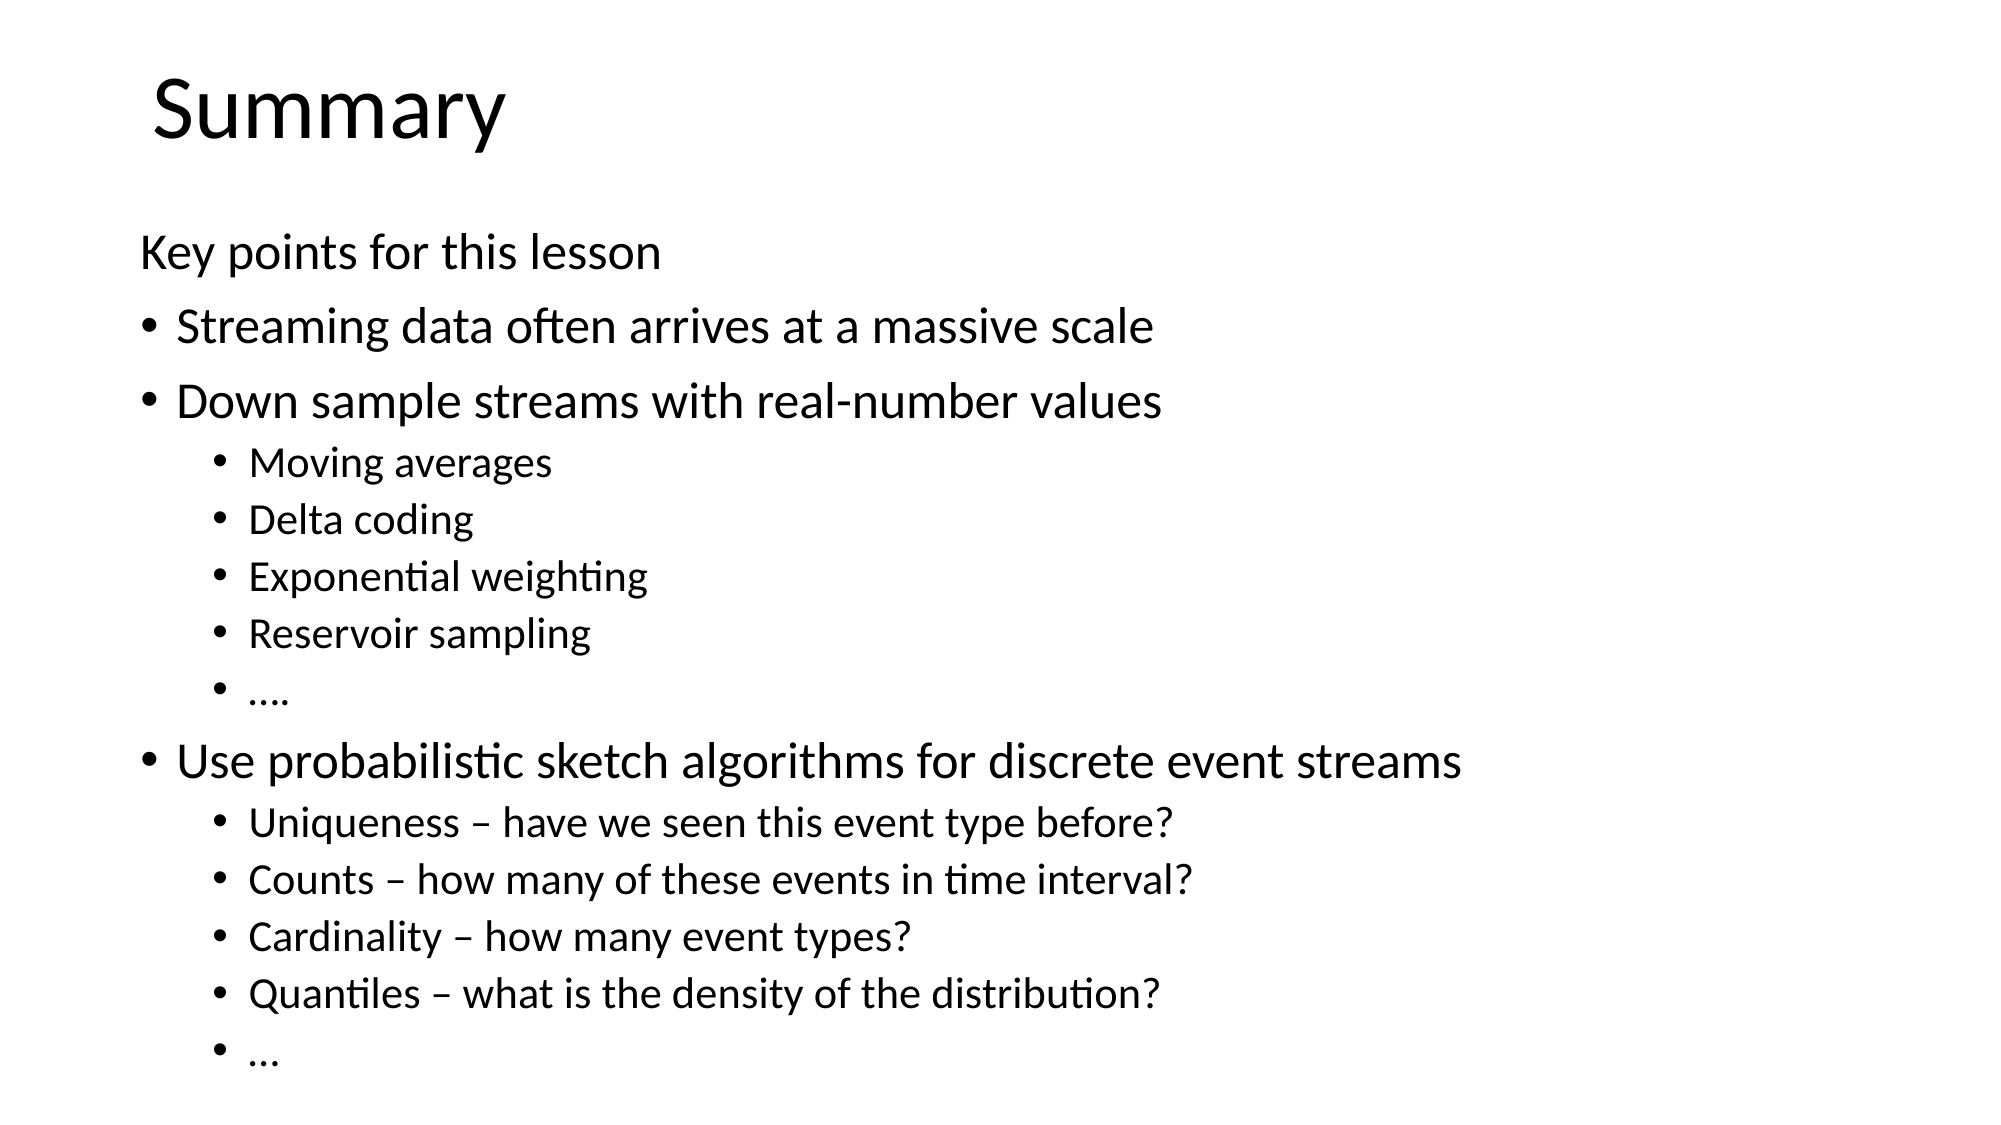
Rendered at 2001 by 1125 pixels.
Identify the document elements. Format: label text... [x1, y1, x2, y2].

list Key points for this lesson Streaming data often arrives at a massive scale Down sample streams with real-number values Moving averages Delta coding Exponential weighting Reservoir sampling …. Use probabilistic sketch algorithms for discrete event streams Uniqueness – have we seen this event type before? Counts – how many of these events in time interval? Cardinality – how many event types? Quantiles – what is the density of the distribution? … [125, 217, 1851, 1086]
text_box Summary [137, 0, 1863, 218]
